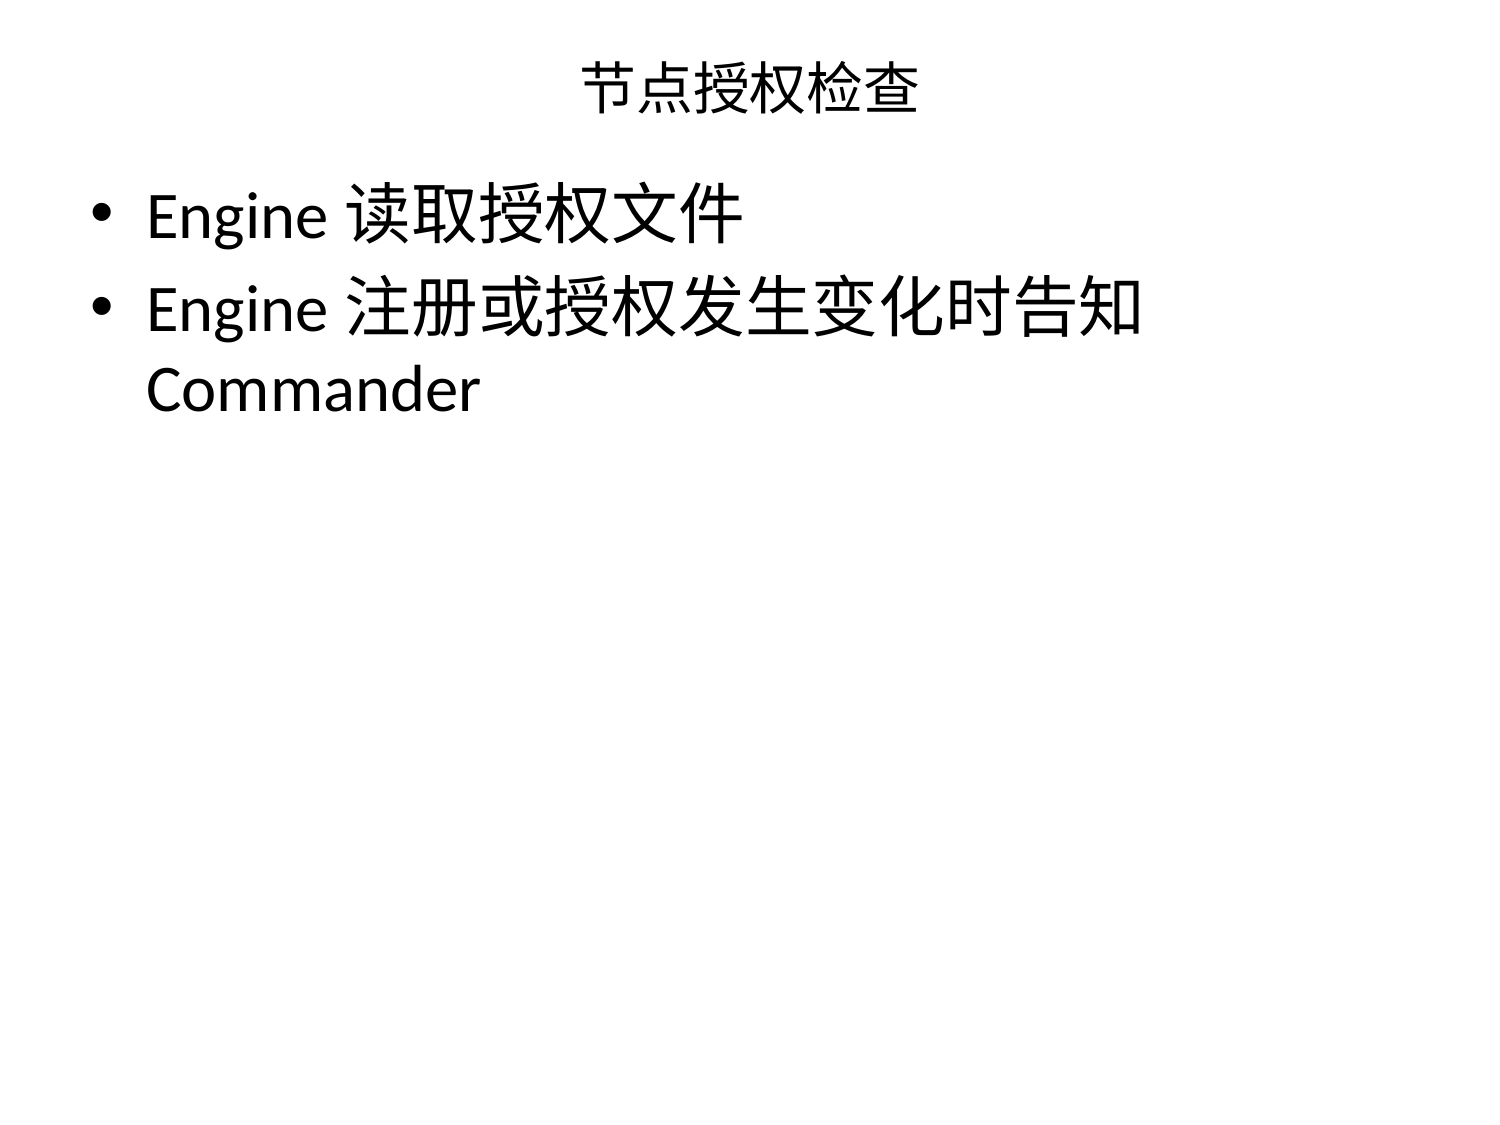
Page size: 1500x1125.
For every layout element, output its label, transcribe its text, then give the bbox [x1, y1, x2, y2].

list Engine读取授权文件 Engine注册或授权发生变化时告知Commander [75, 164, 1425, 1005]
title 节点授权检查 [75, 45, 1425, 129]
